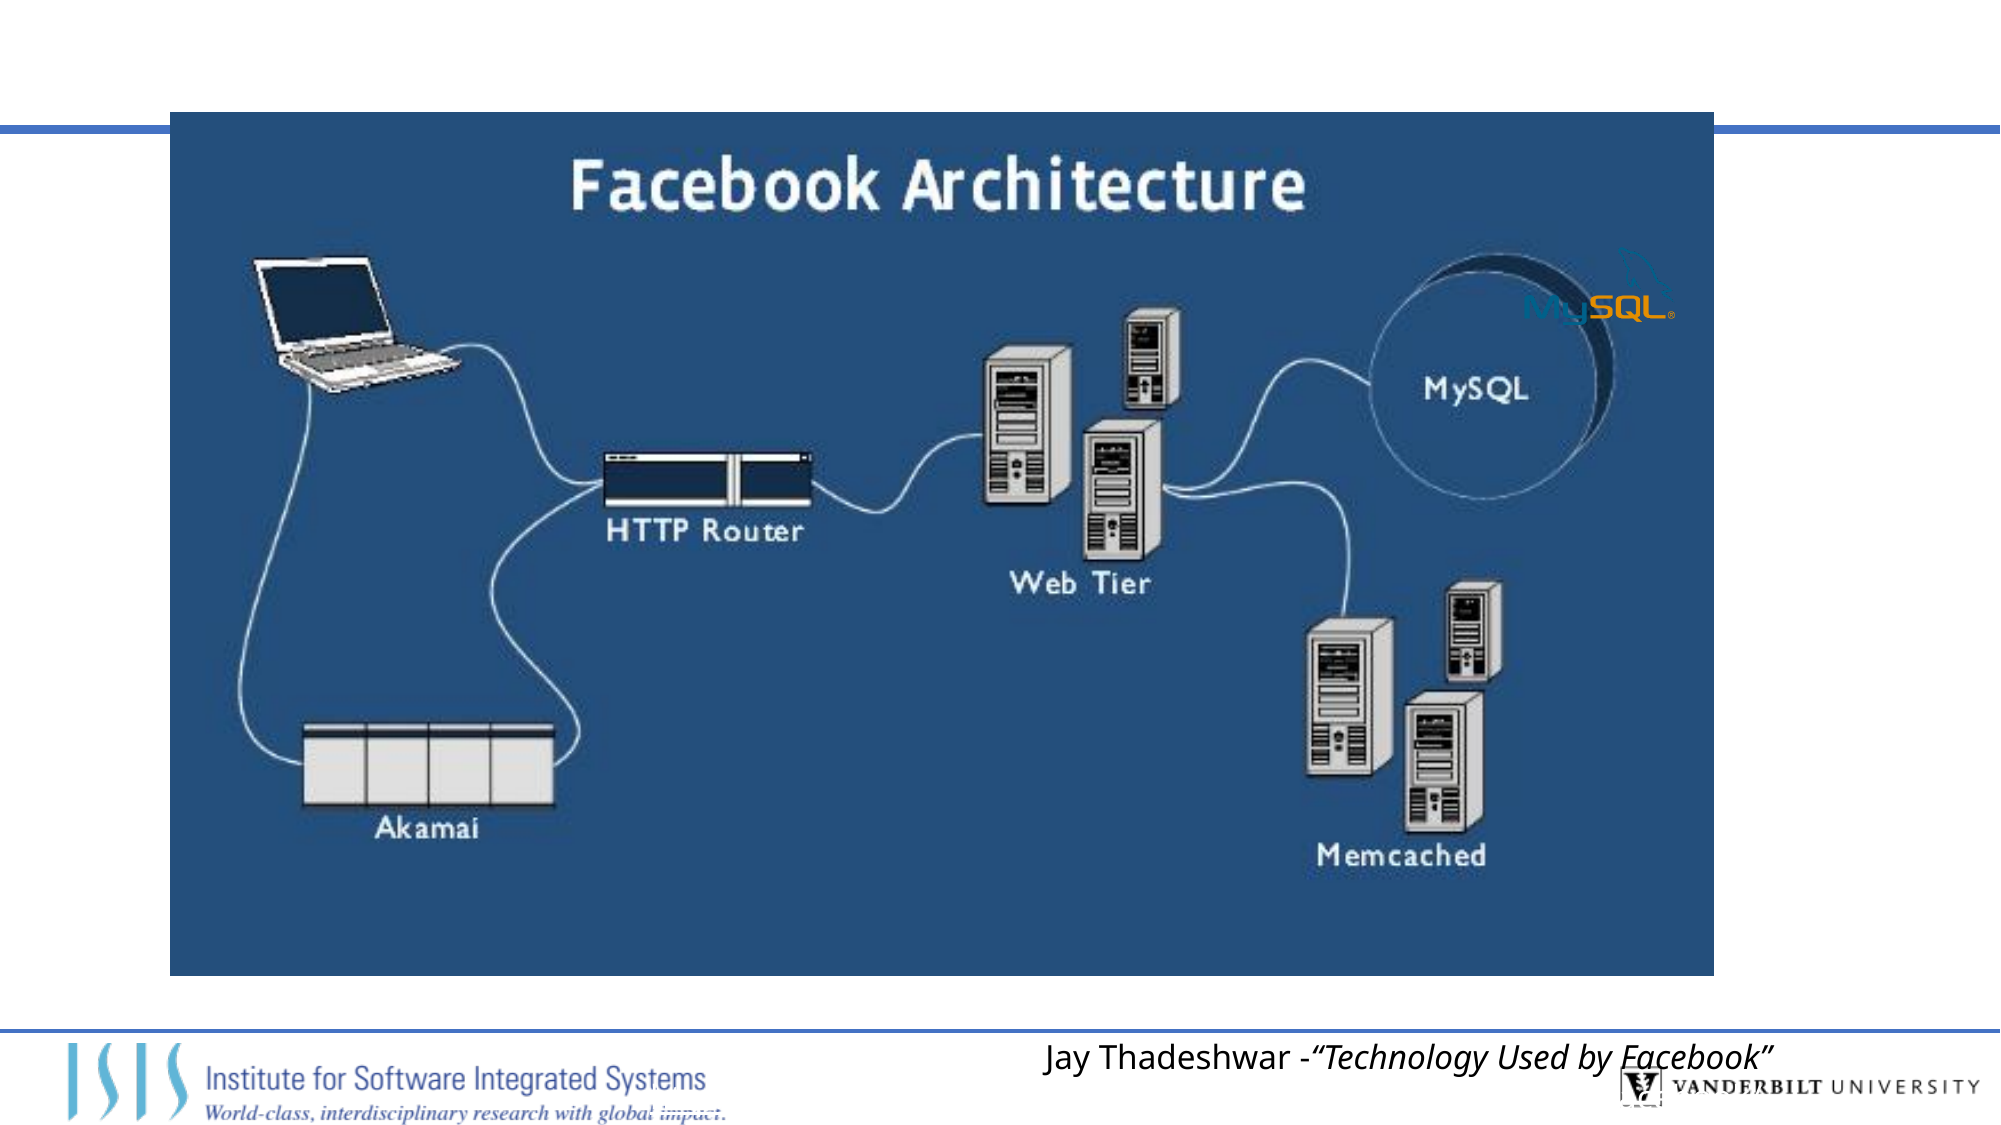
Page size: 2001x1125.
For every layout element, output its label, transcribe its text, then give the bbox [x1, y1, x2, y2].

picture [170, 112, 1714, 976]
text_box Jay Thadeshwar -“Technology Used by Facebook” http://www.techthebest.com/2011/11/29/technology-used-in-facebook/ [635, 1029, 1788, 1124]
